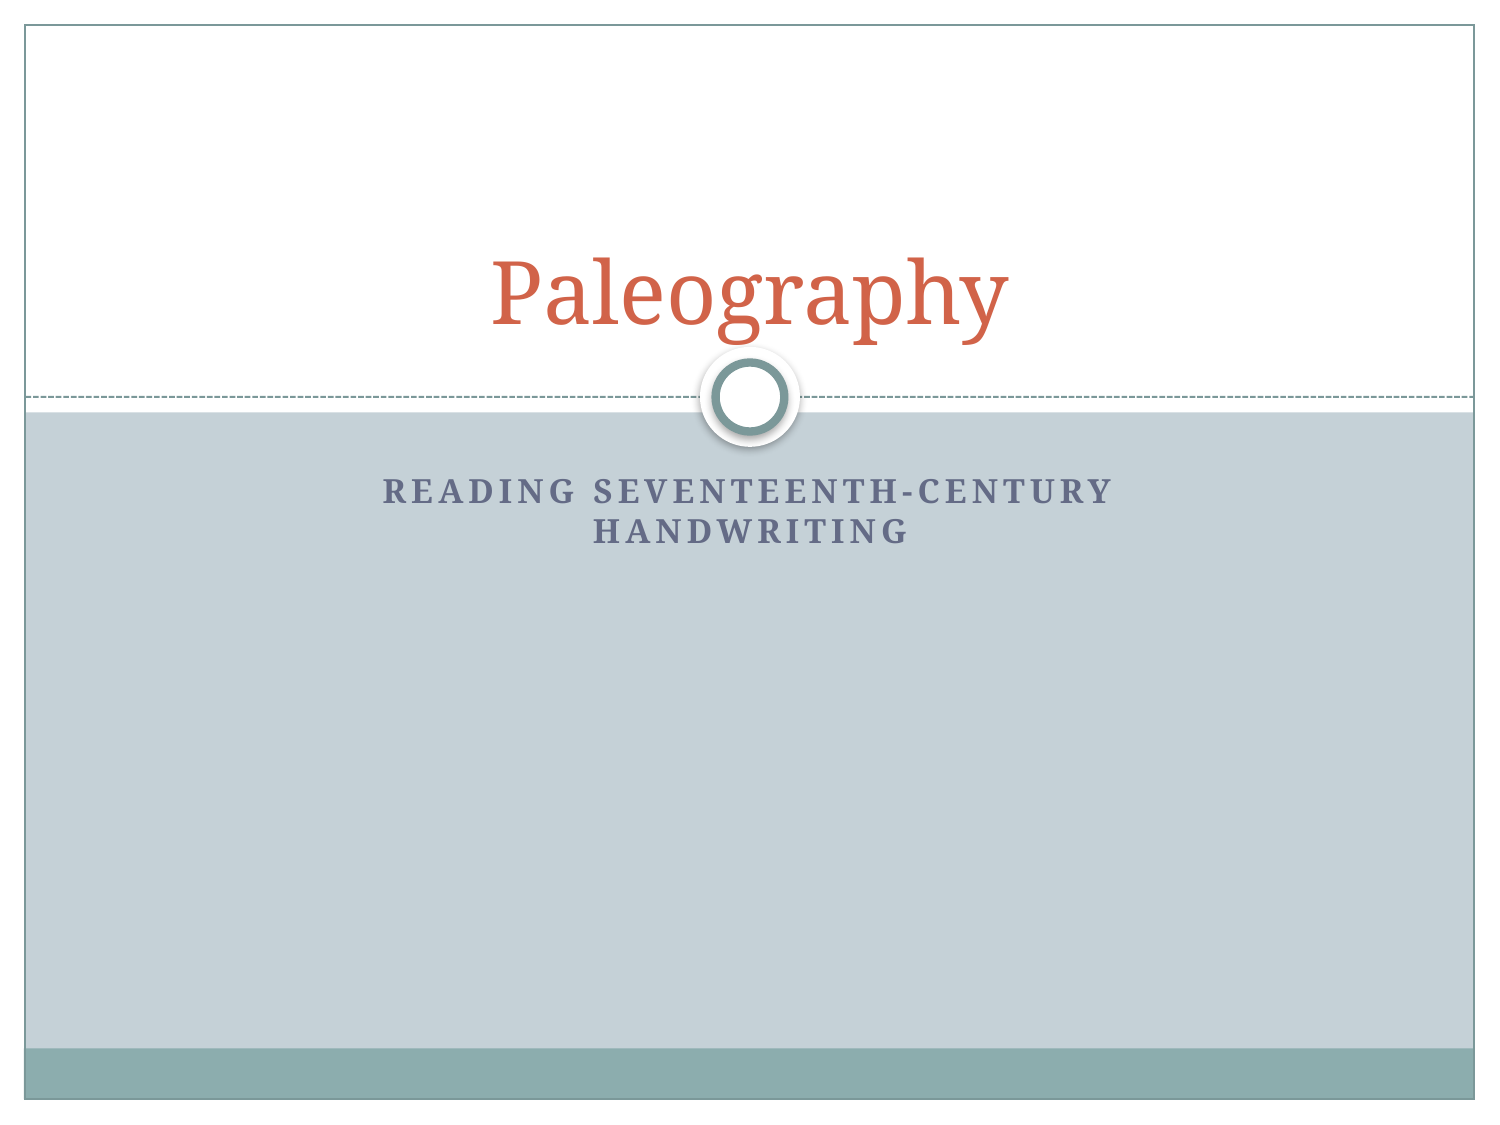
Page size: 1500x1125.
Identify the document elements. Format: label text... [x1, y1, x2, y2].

title Paleography [112, 62, 1388, 350]
subtitle Reading seventeenth-Century Handwriting [225, 462, 1275, 750]
